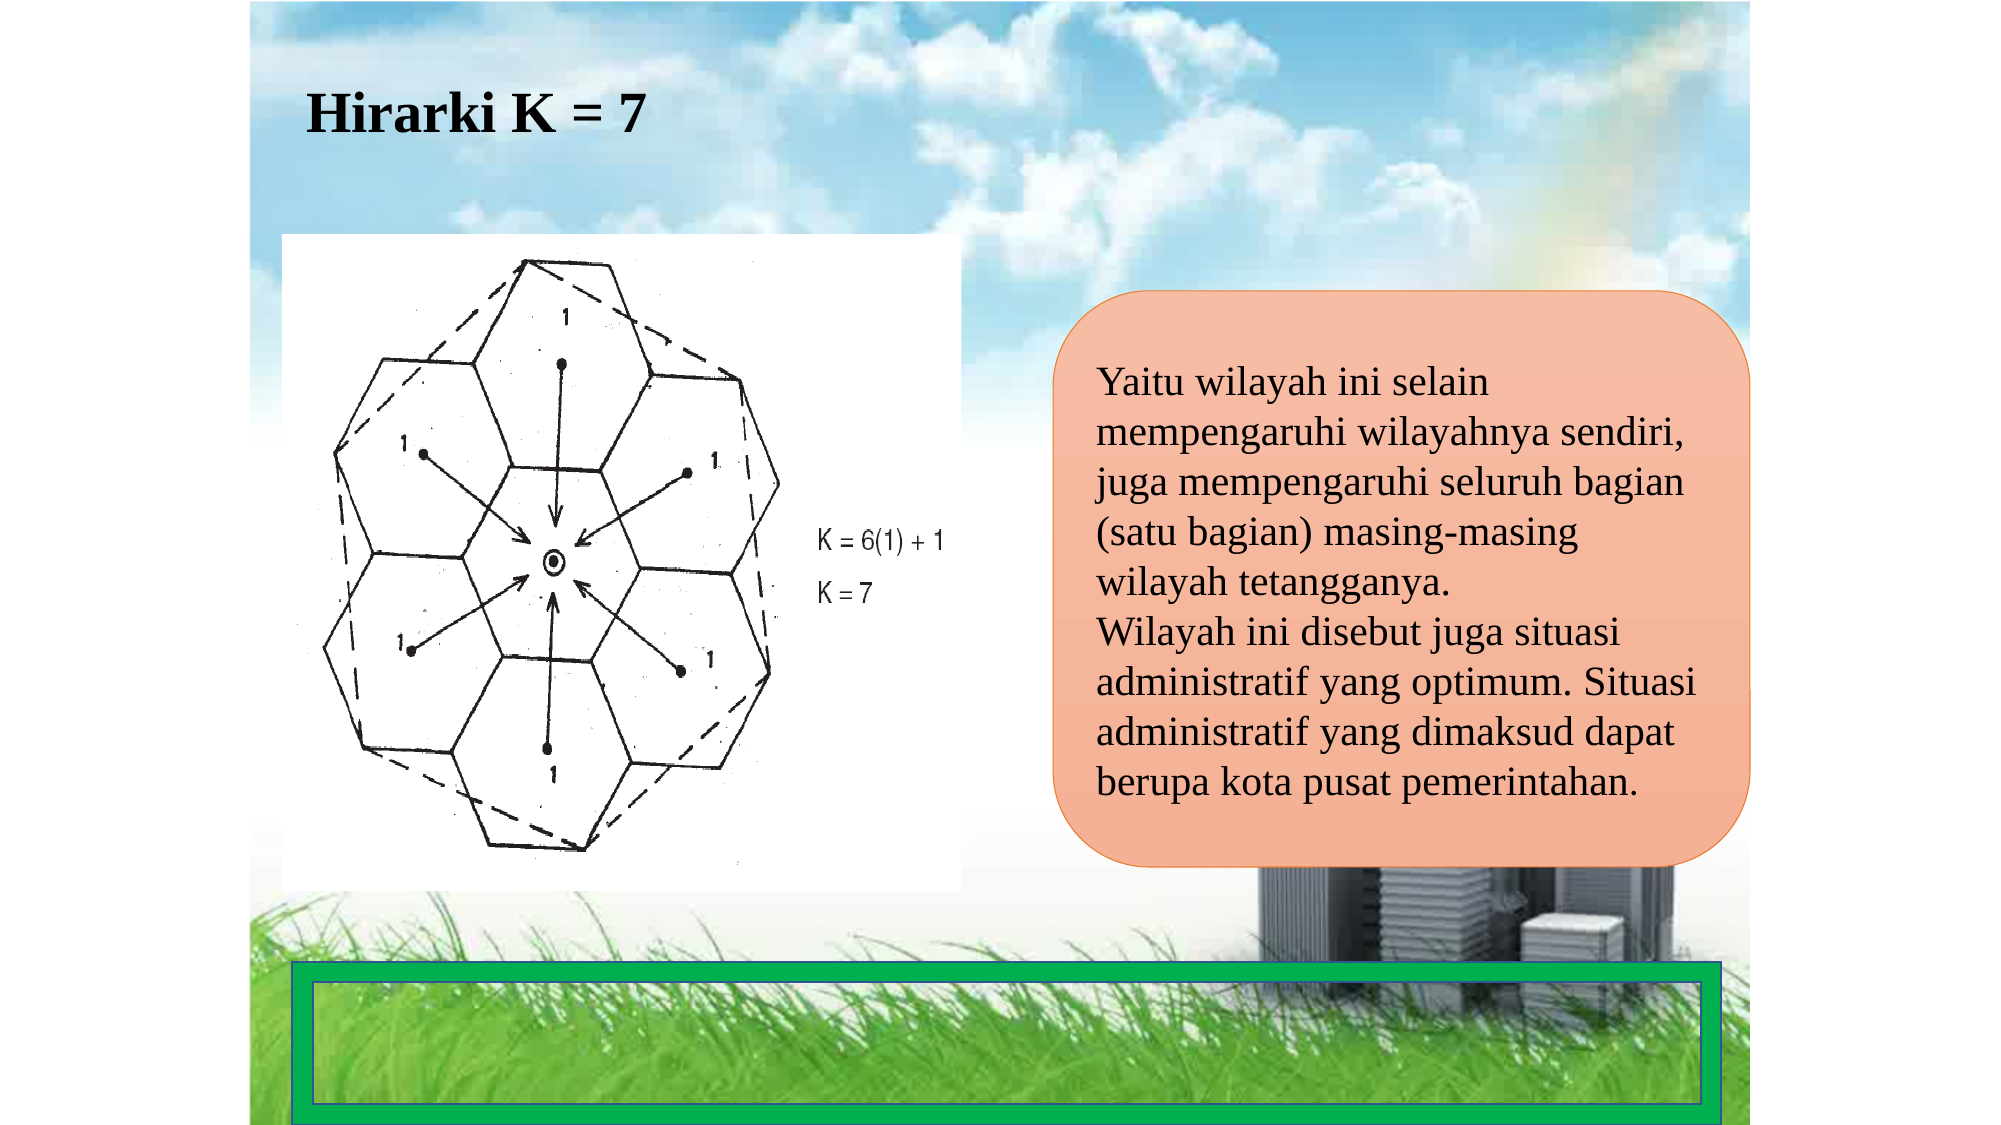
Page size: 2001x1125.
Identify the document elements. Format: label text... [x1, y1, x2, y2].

text_box Hirarki K = 7 [291, 66, 437, 152]
text_box [1563, 961, 1722, 1125]
text_box Yaitu wilayah ini selain mempengaruhi wilayahnya sendiri, juga mempengaruhi seluruh bagian (satu bagian) masing-masing wilayah tetangganya. Wilayah ini disebut juga situasi administratif yang optimum. Situasi administratif yang dimaksud dapat berupa kota pusat pemerintahan. [1563, 290, 1751, 868]
picture [251, 0, 1748, 1125]
text_box [291, 961, 437, 1125]
